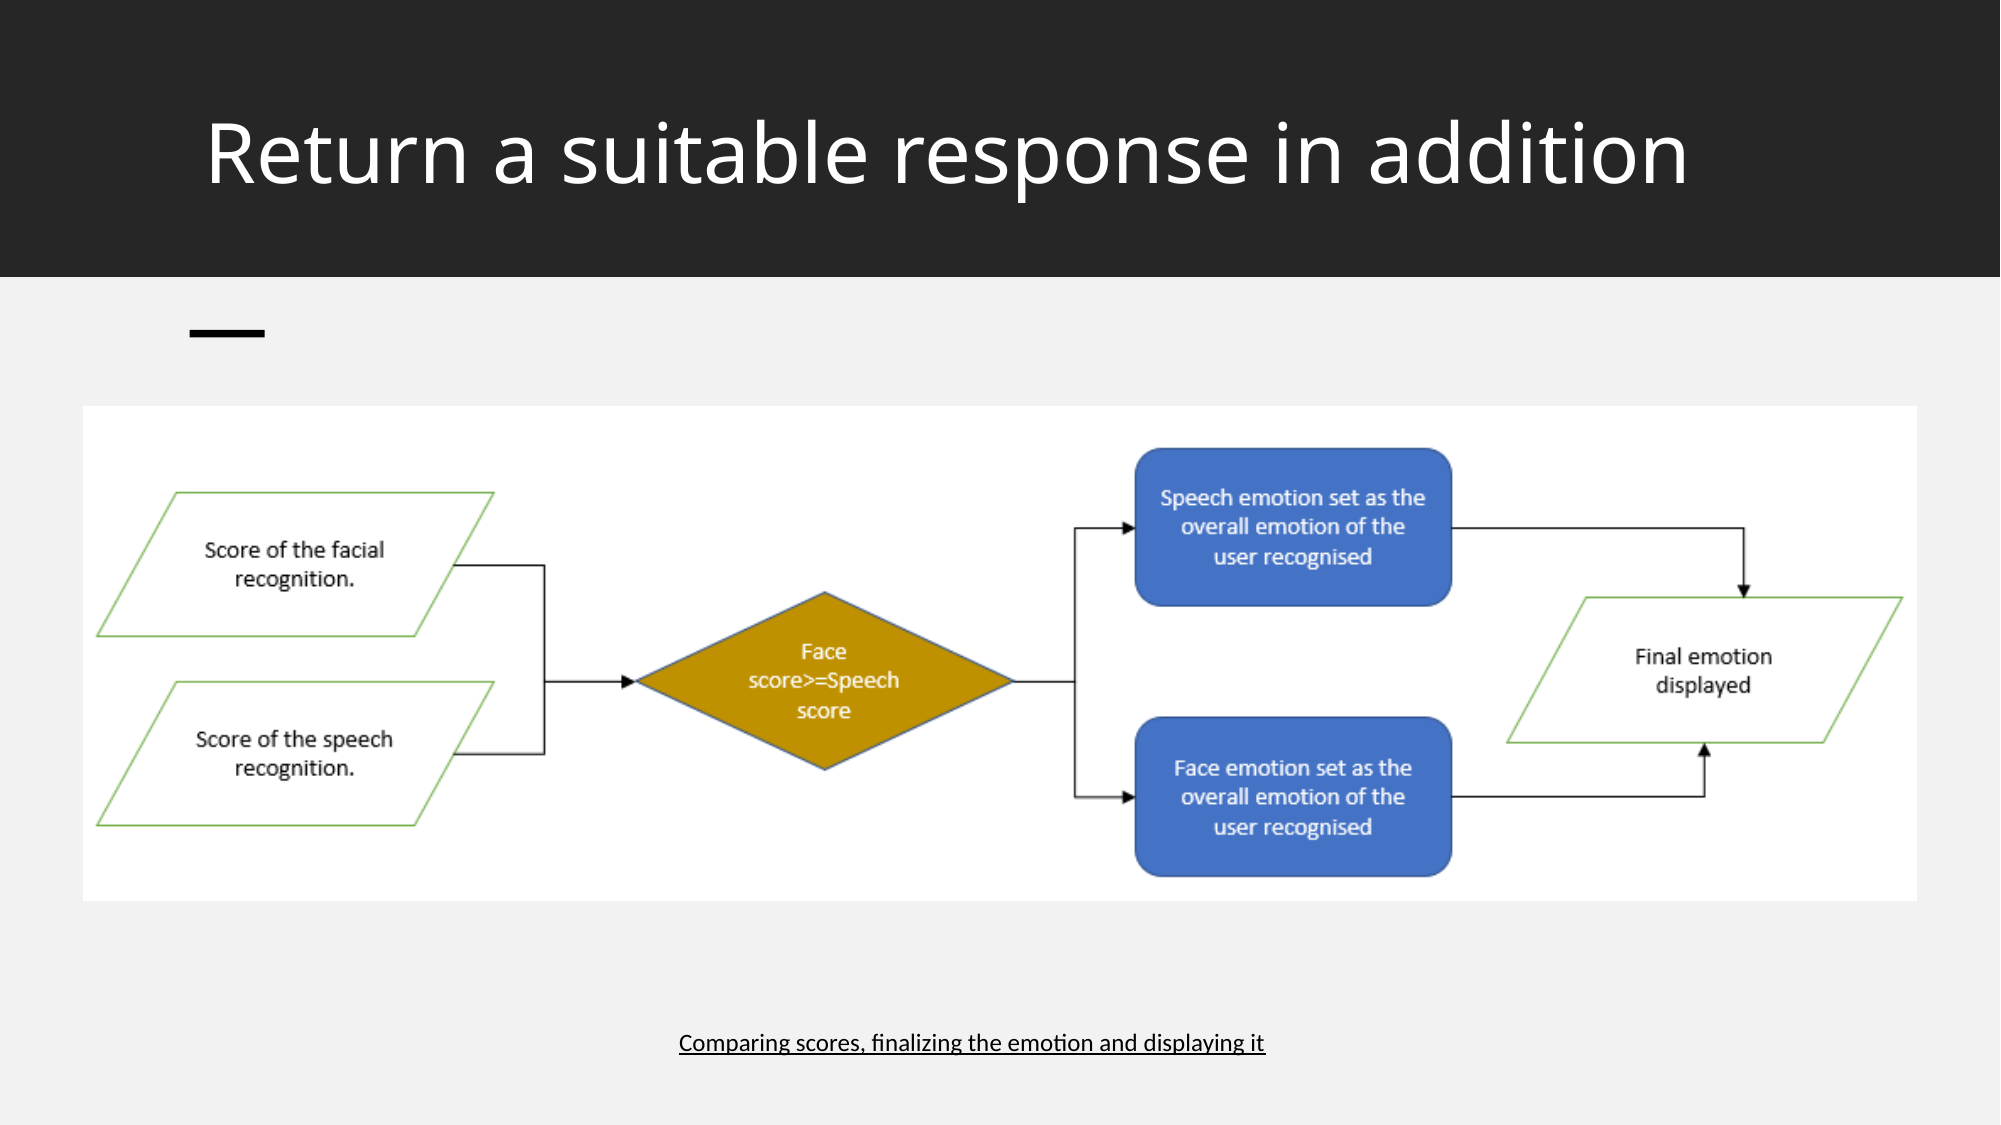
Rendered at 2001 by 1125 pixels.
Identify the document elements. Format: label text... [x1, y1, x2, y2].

picture [83, 406, 1917, 901]
title Return a suitable response in addition [189, 104, 1812, 253]
text_box Comparing scores, finalizing the emotion and displaying it [658, 1019, 1286, 1064]
text_box [0, 0, 2000, 276]
text_box [0, 276, 2000, 1125]
text_box [189, 329, 266, 338]
